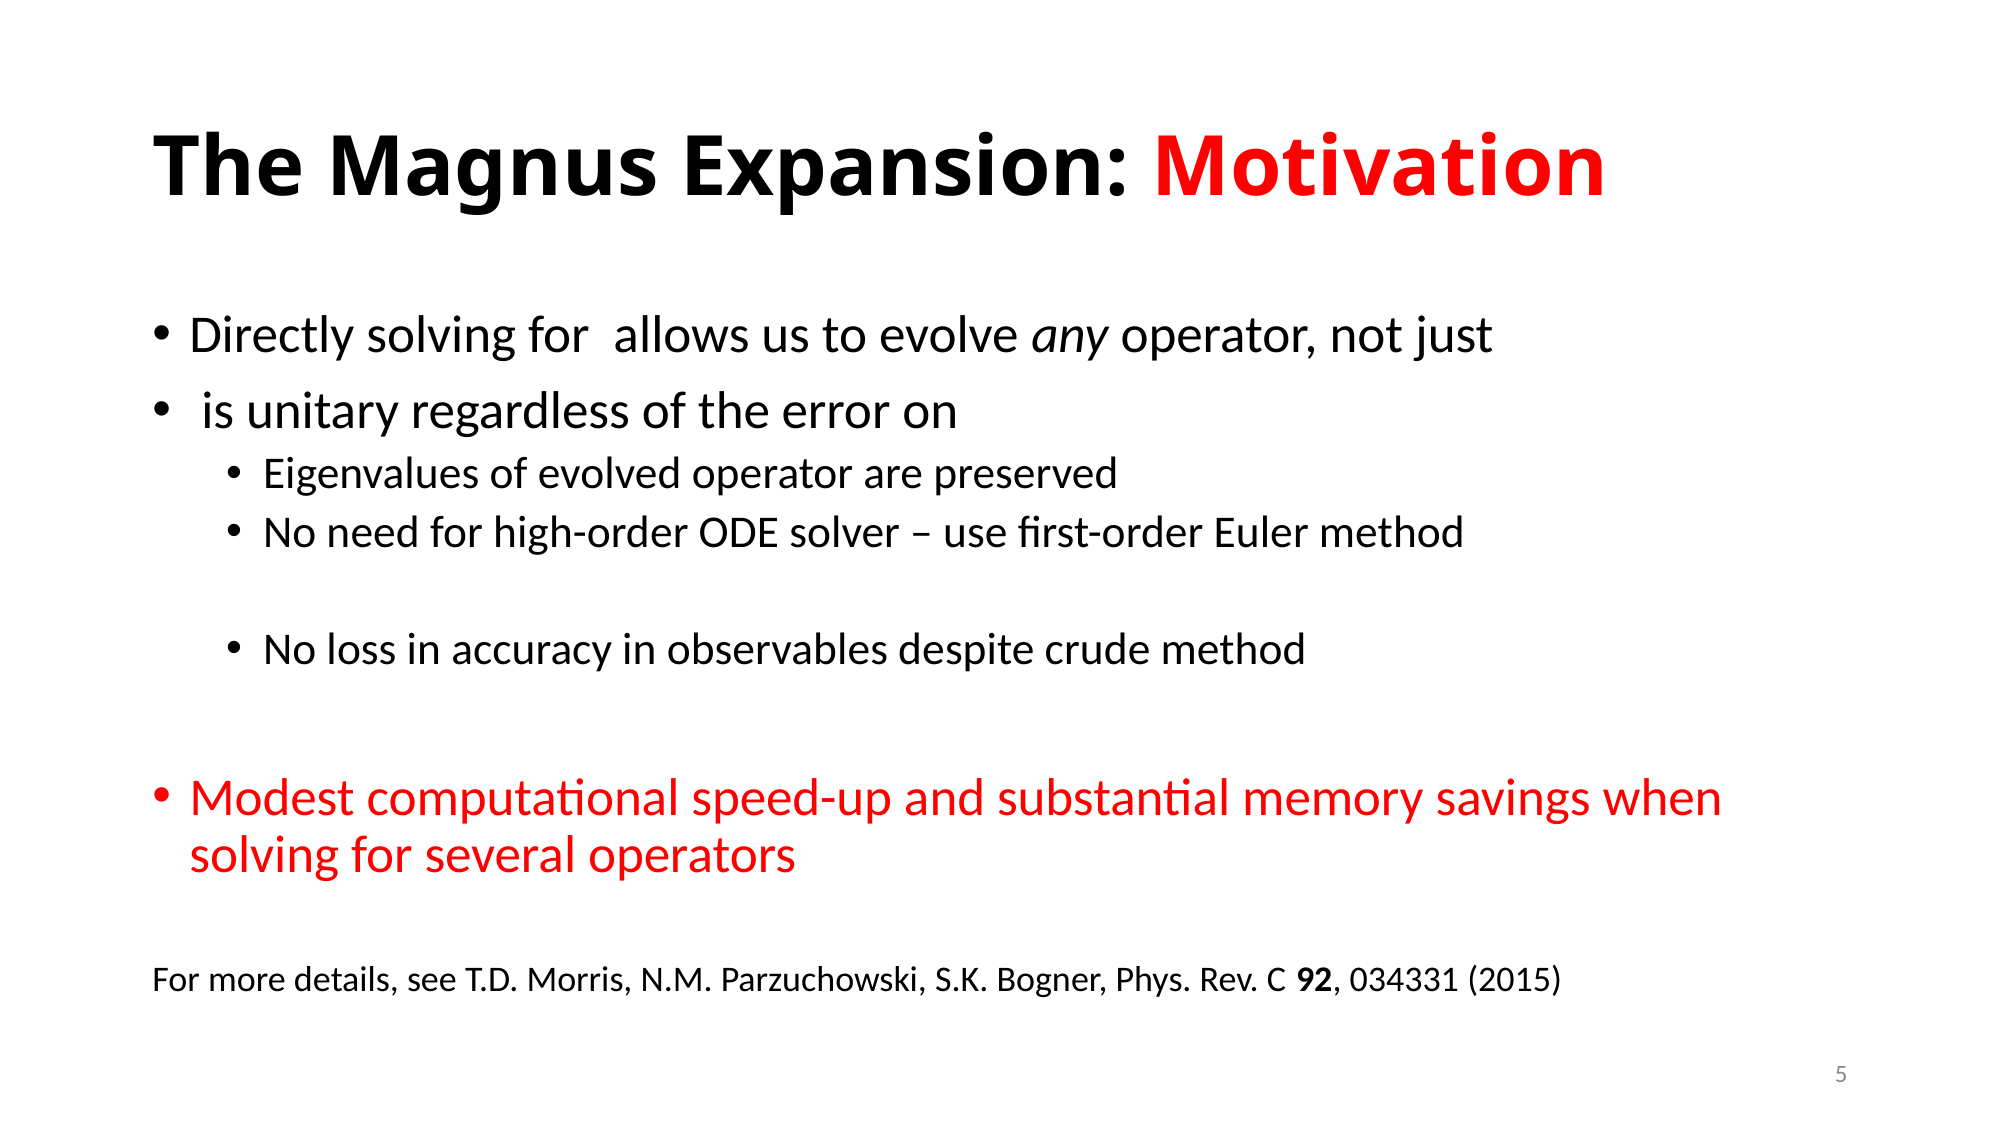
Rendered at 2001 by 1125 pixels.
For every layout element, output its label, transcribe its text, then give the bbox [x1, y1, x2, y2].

slide_number 5 [1412, 1042, 1863, 1103]
title The Magnus Expansion: Motivation [137, 59, 1863, 278]
